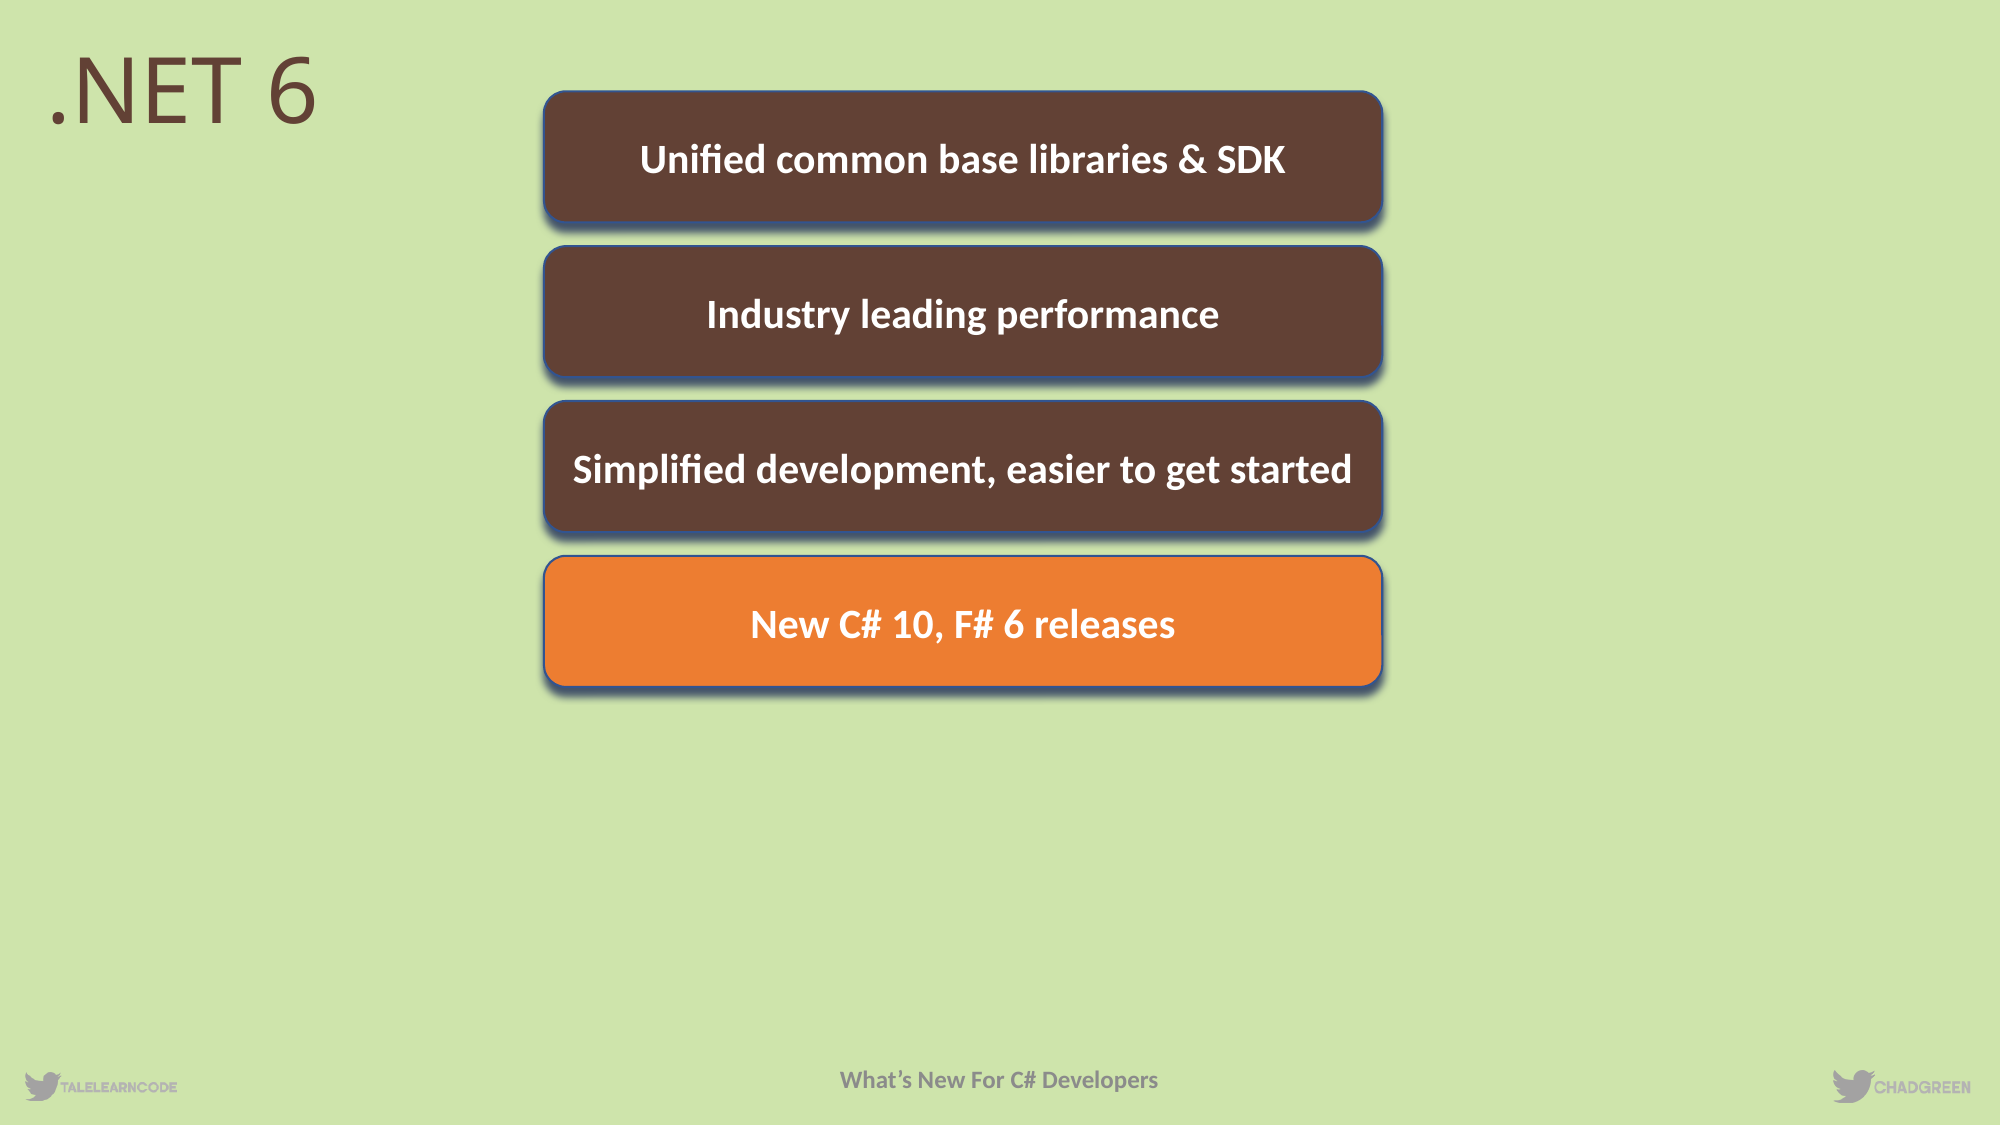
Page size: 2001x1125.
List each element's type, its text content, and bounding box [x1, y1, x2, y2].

text_box Industry leading performance [542, 245, 1384, 379]
title .NET 6 [31, 22, 1964, 166]
text_box New C# 10, F# 6 releases [542, 554, 1384, 688]
text_box Simplified development, easier to get started [542, 399, 1384, 534]
text_box Unified common base libraries & SDK [542, 90, 1384, 224]
